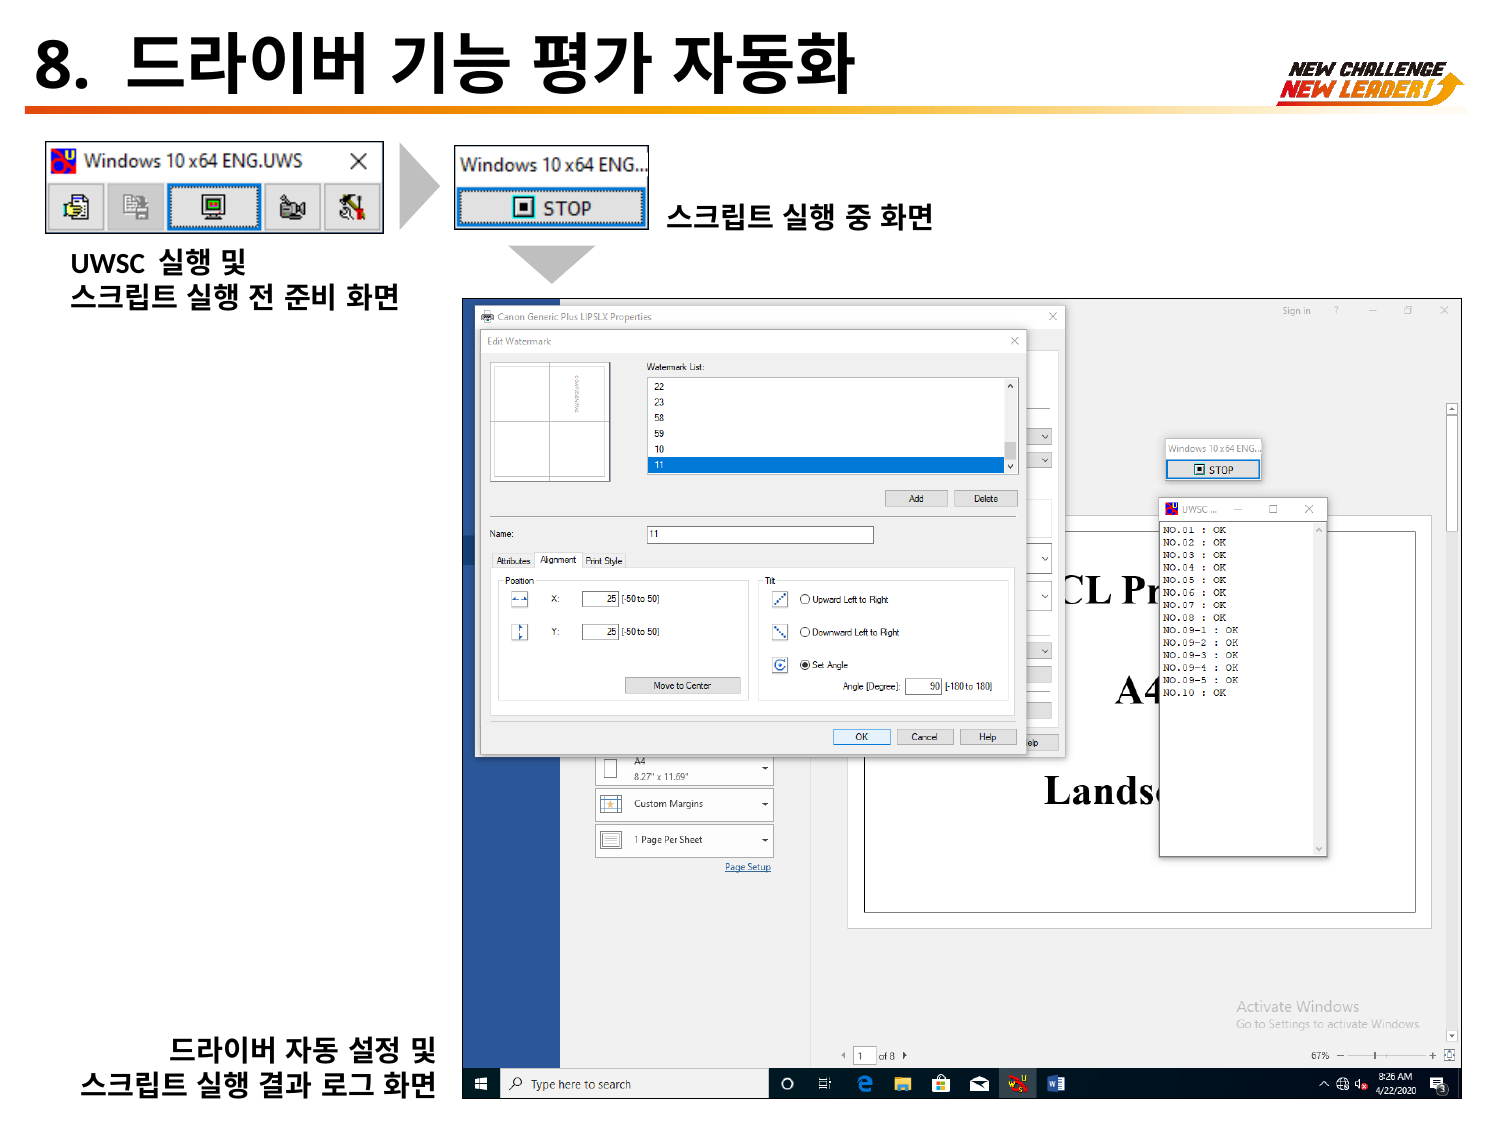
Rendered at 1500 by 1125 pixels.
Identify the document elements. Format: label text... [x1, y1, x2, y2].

picture [462, 298, 1463, 1099]
text_box 드라이버 자동 설정 및 스크립트 실행 결과 로그 화면 [65, 1024, 453, 1110]
picture [1276, 39, 1468, 128]
picture [454, 145, 649, 230]
picture [45, 141, 384, 234]
text_box [398, 139, 442, 233]
text_box [505, 244, 599, 286]
text_box UWSC 실행 및 스크립트 실행 전 준비 화면 [55, 236, 416, 322]
text_box 8. 드라이버 기능 평가 자동화 [20, 23, 1314, 120]
text_box 스크립트 실행 중 화면 [652, 192, 950, 243]
